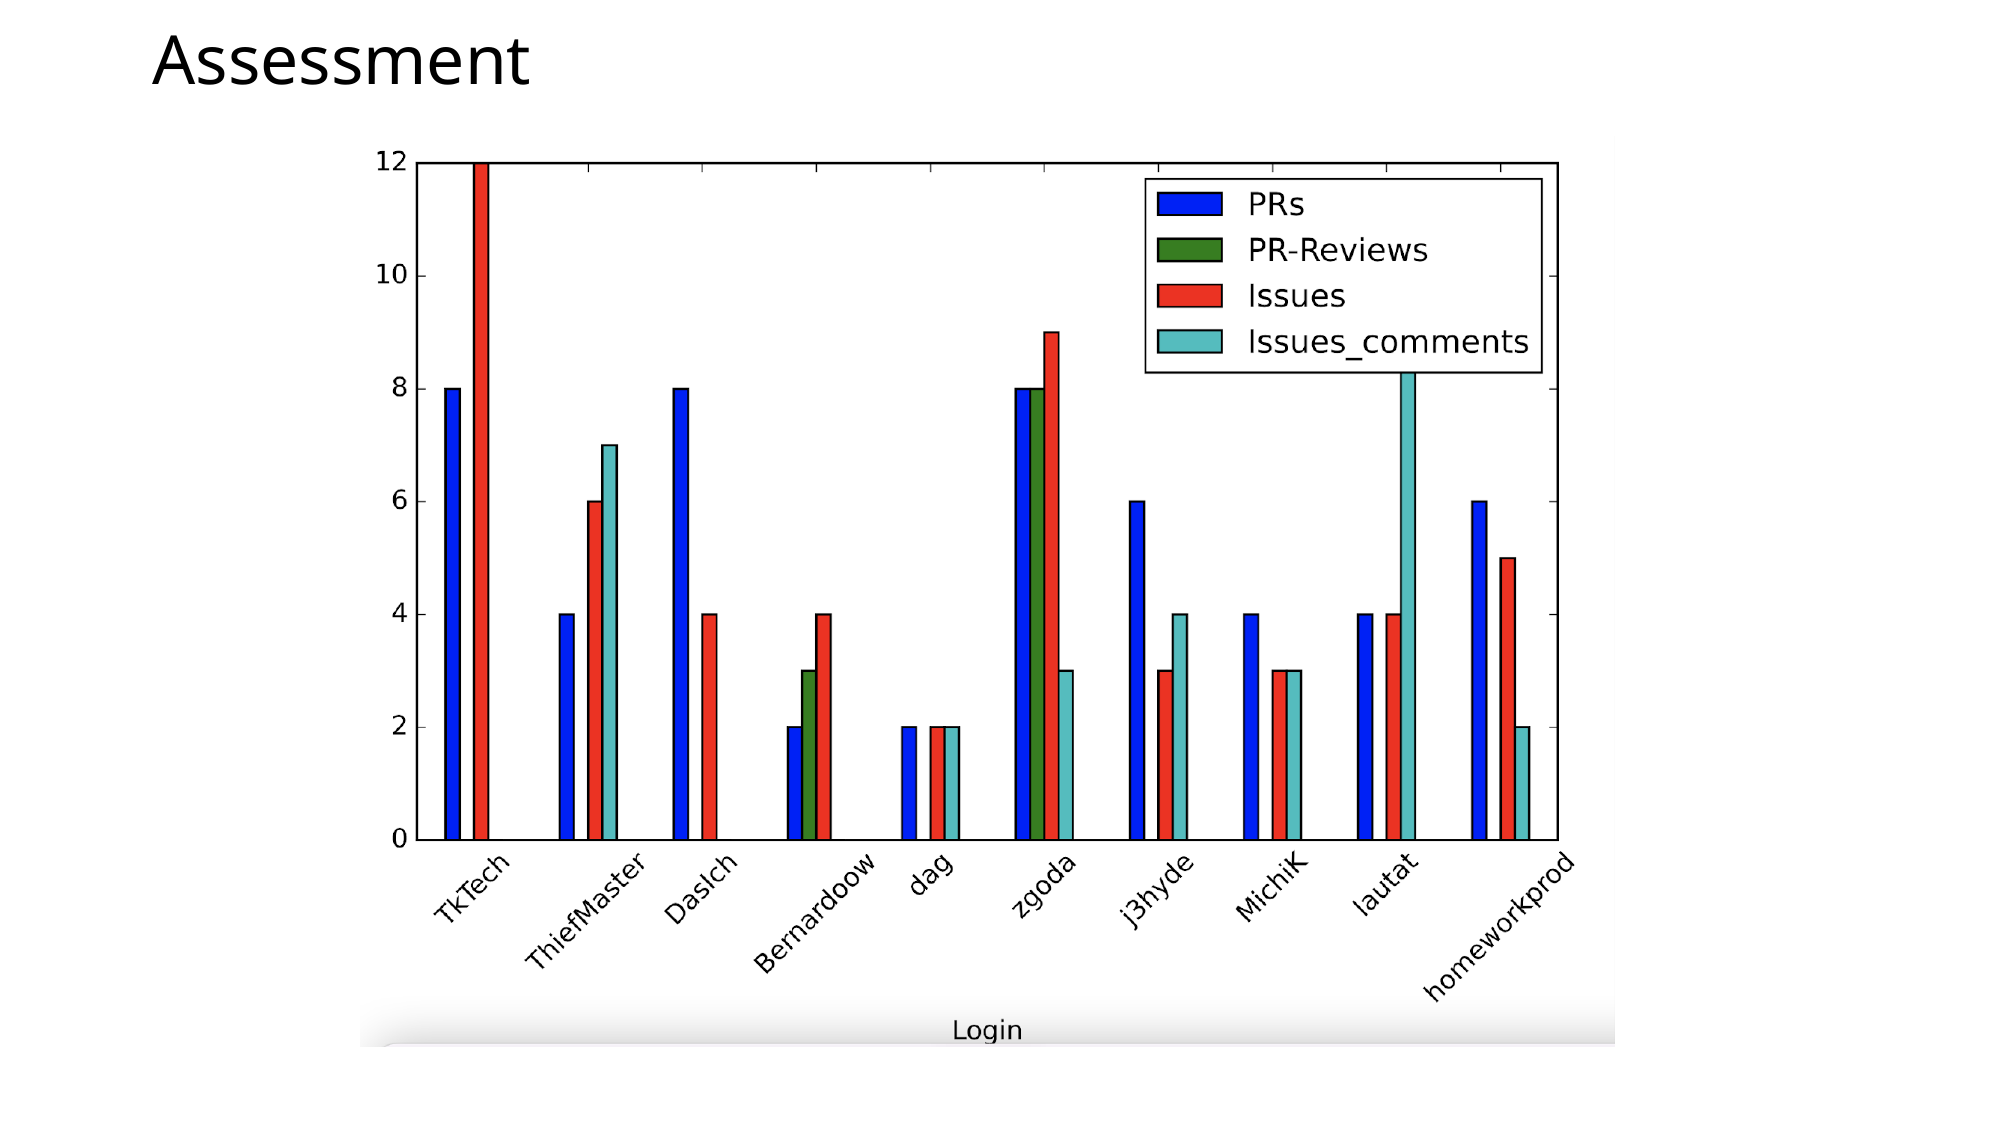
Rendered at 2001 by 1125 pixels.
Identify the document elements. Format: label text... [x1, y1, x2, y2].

title Assessment [137, 19, 1863, 108]
picture [360, 136, 1615, 1047]
